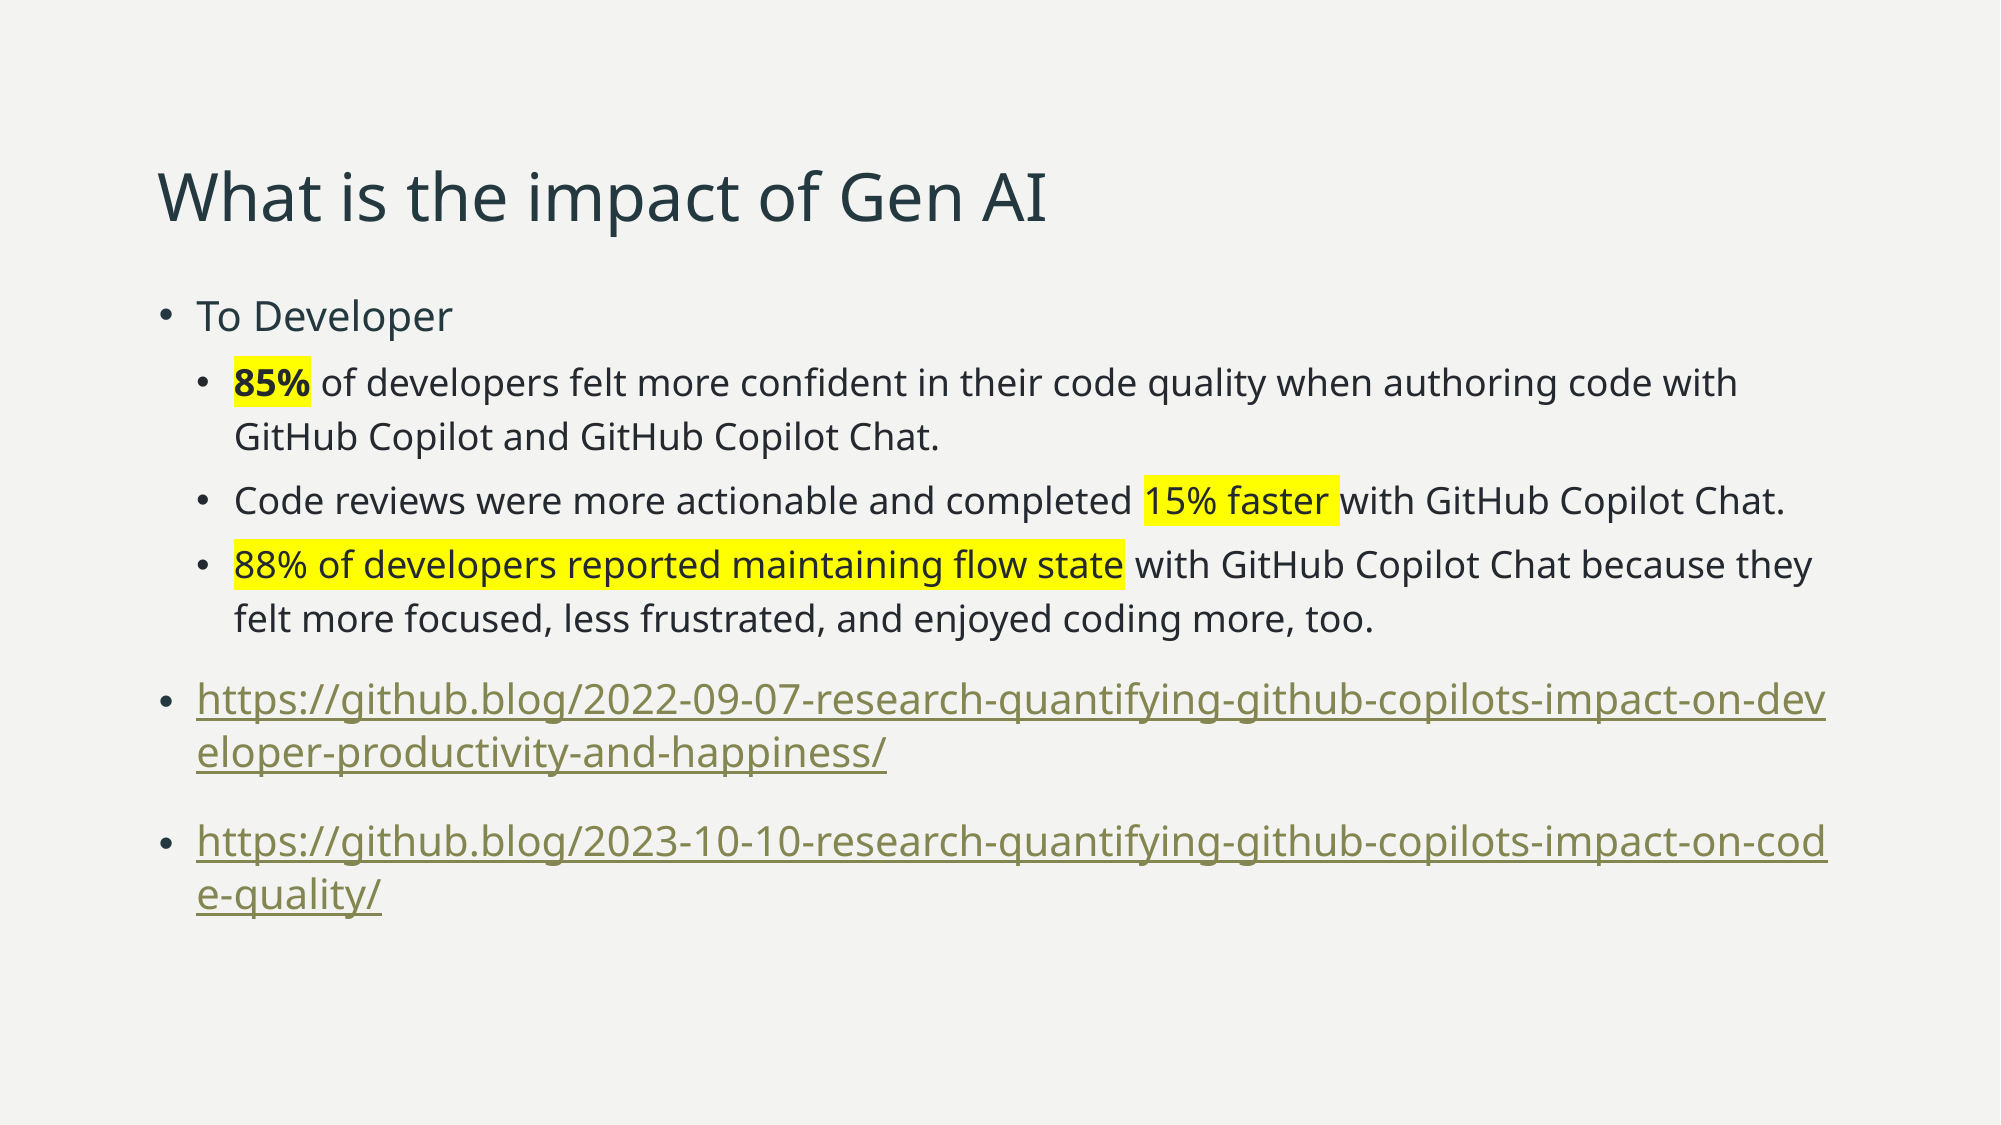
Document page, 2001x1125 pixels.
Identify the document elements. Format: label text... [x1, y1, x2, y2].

list To Developer 85% of developers felt more confident in their code quality when authoring code with GitHub Copilot and GitHub Copilot Chat. Code reviews were more actionable and completed 15% faster with GitHub Copilot Chat. 88% of developers reported maintaining flow state with GitHub Copilot Chat because they felt more focused, less frustrated, and enjoyed coding more, too. https://github.blog/2022-09-07-research-quantifying-github-copilots-impact-on-developer-productivity-and-happiness/ https://github.blog/2023-10-10-research-quantifying-github-copilots-impact-on-code-quality/ [143, 271, 1857, 995]
title What is the impact of Gen AI [142, 96, 1858, 243]
